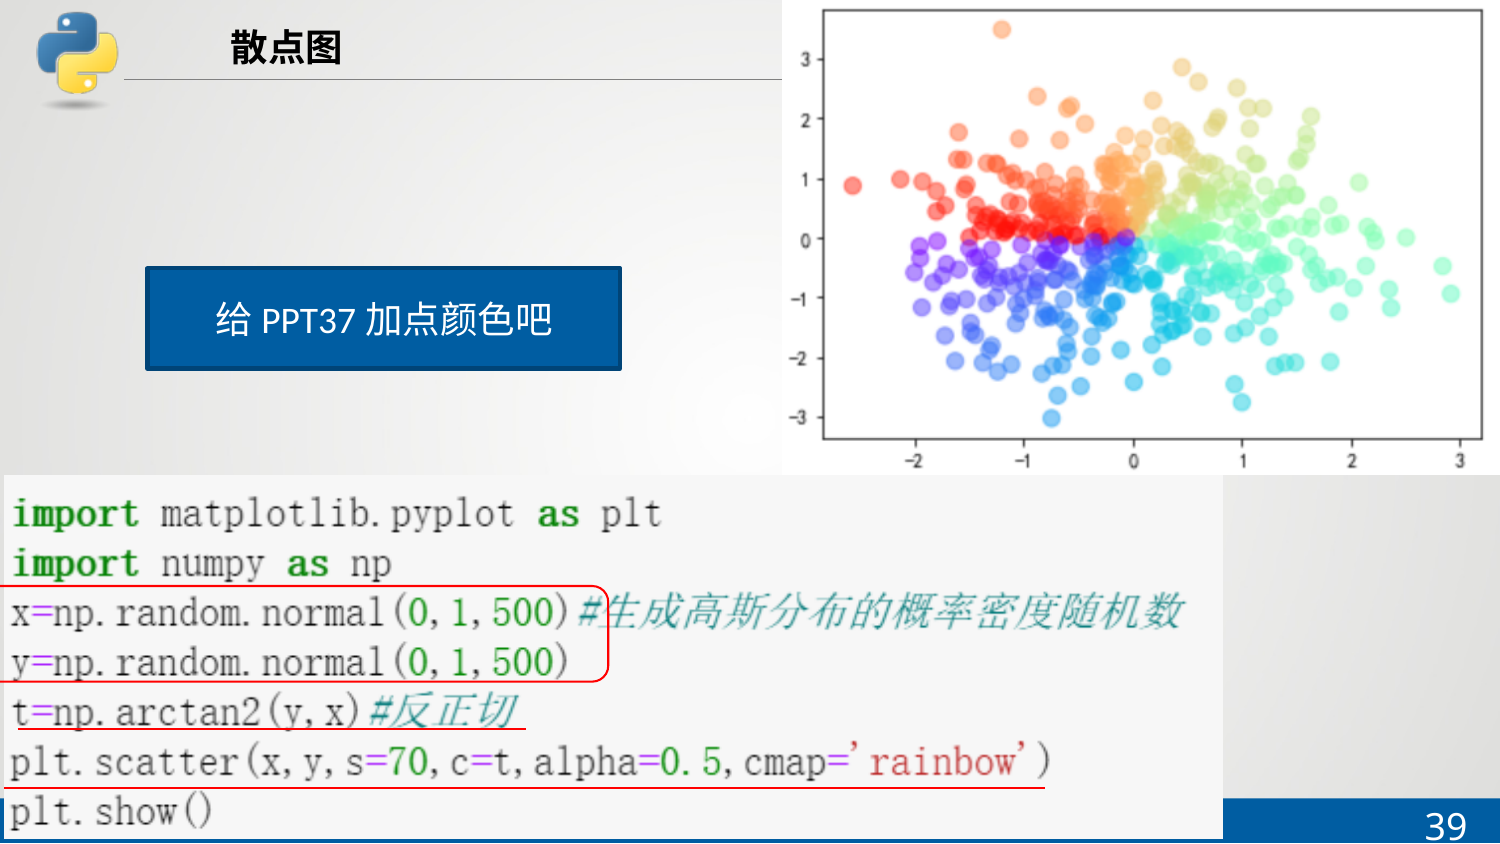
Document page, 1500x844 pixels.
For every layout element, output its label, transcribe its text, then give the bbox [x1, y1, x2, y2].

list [782, 0, 1500, 476]
text_box 给PPT37加点颜色吧 [145, 266, 622, 371]
title 散点图 [97, 8, 476, 84]
picture [0, 0, 1500, 839]
